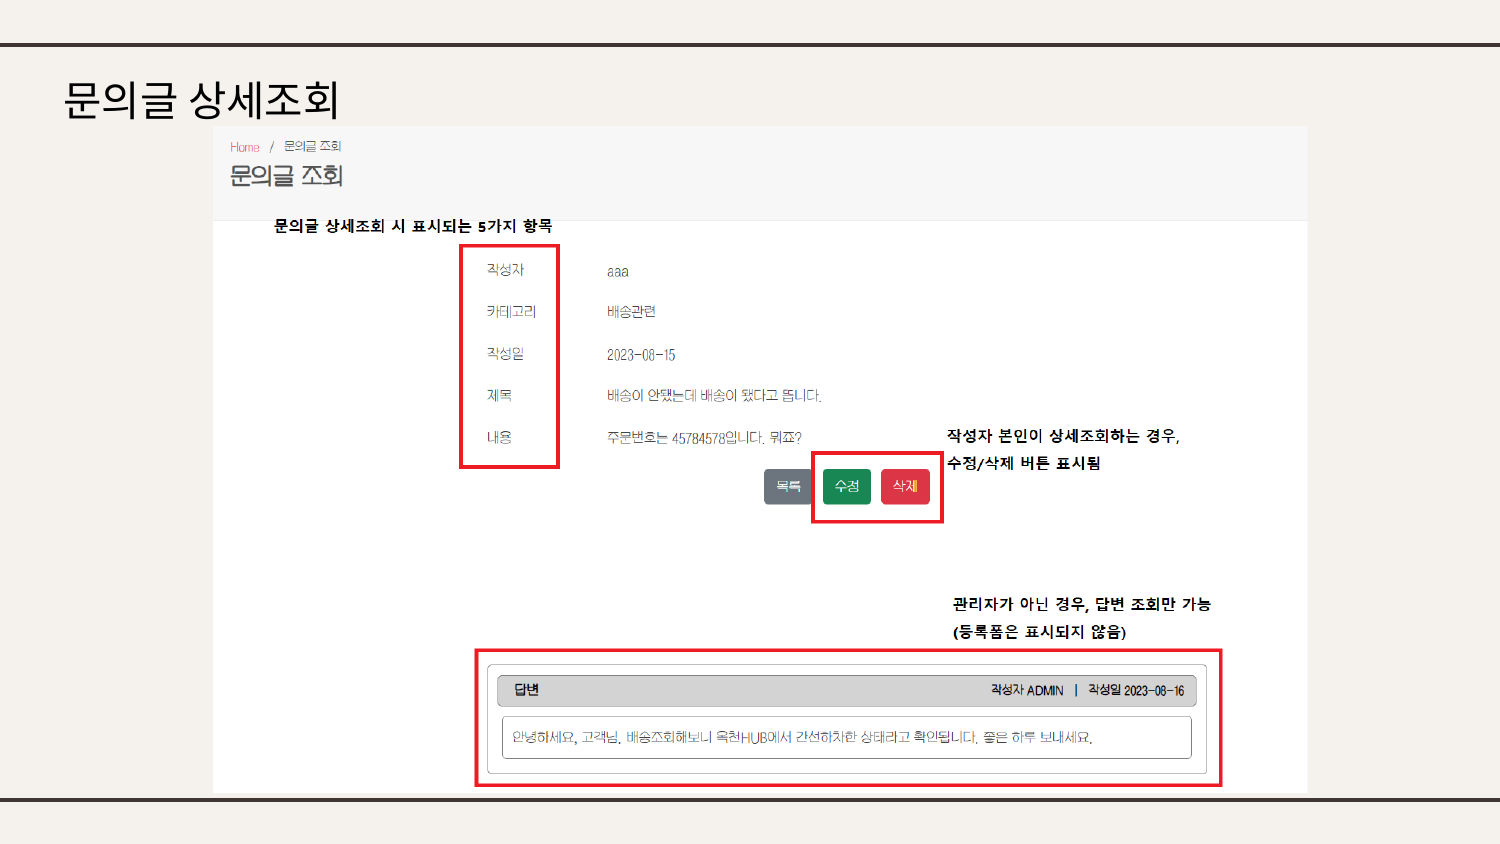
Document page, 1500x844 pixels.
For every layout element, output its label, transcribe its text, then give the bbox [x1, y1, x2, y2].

picture [212, 125, 1308, 793]
text_box 문의글 상세조회 [48, 59, 638, 154]
